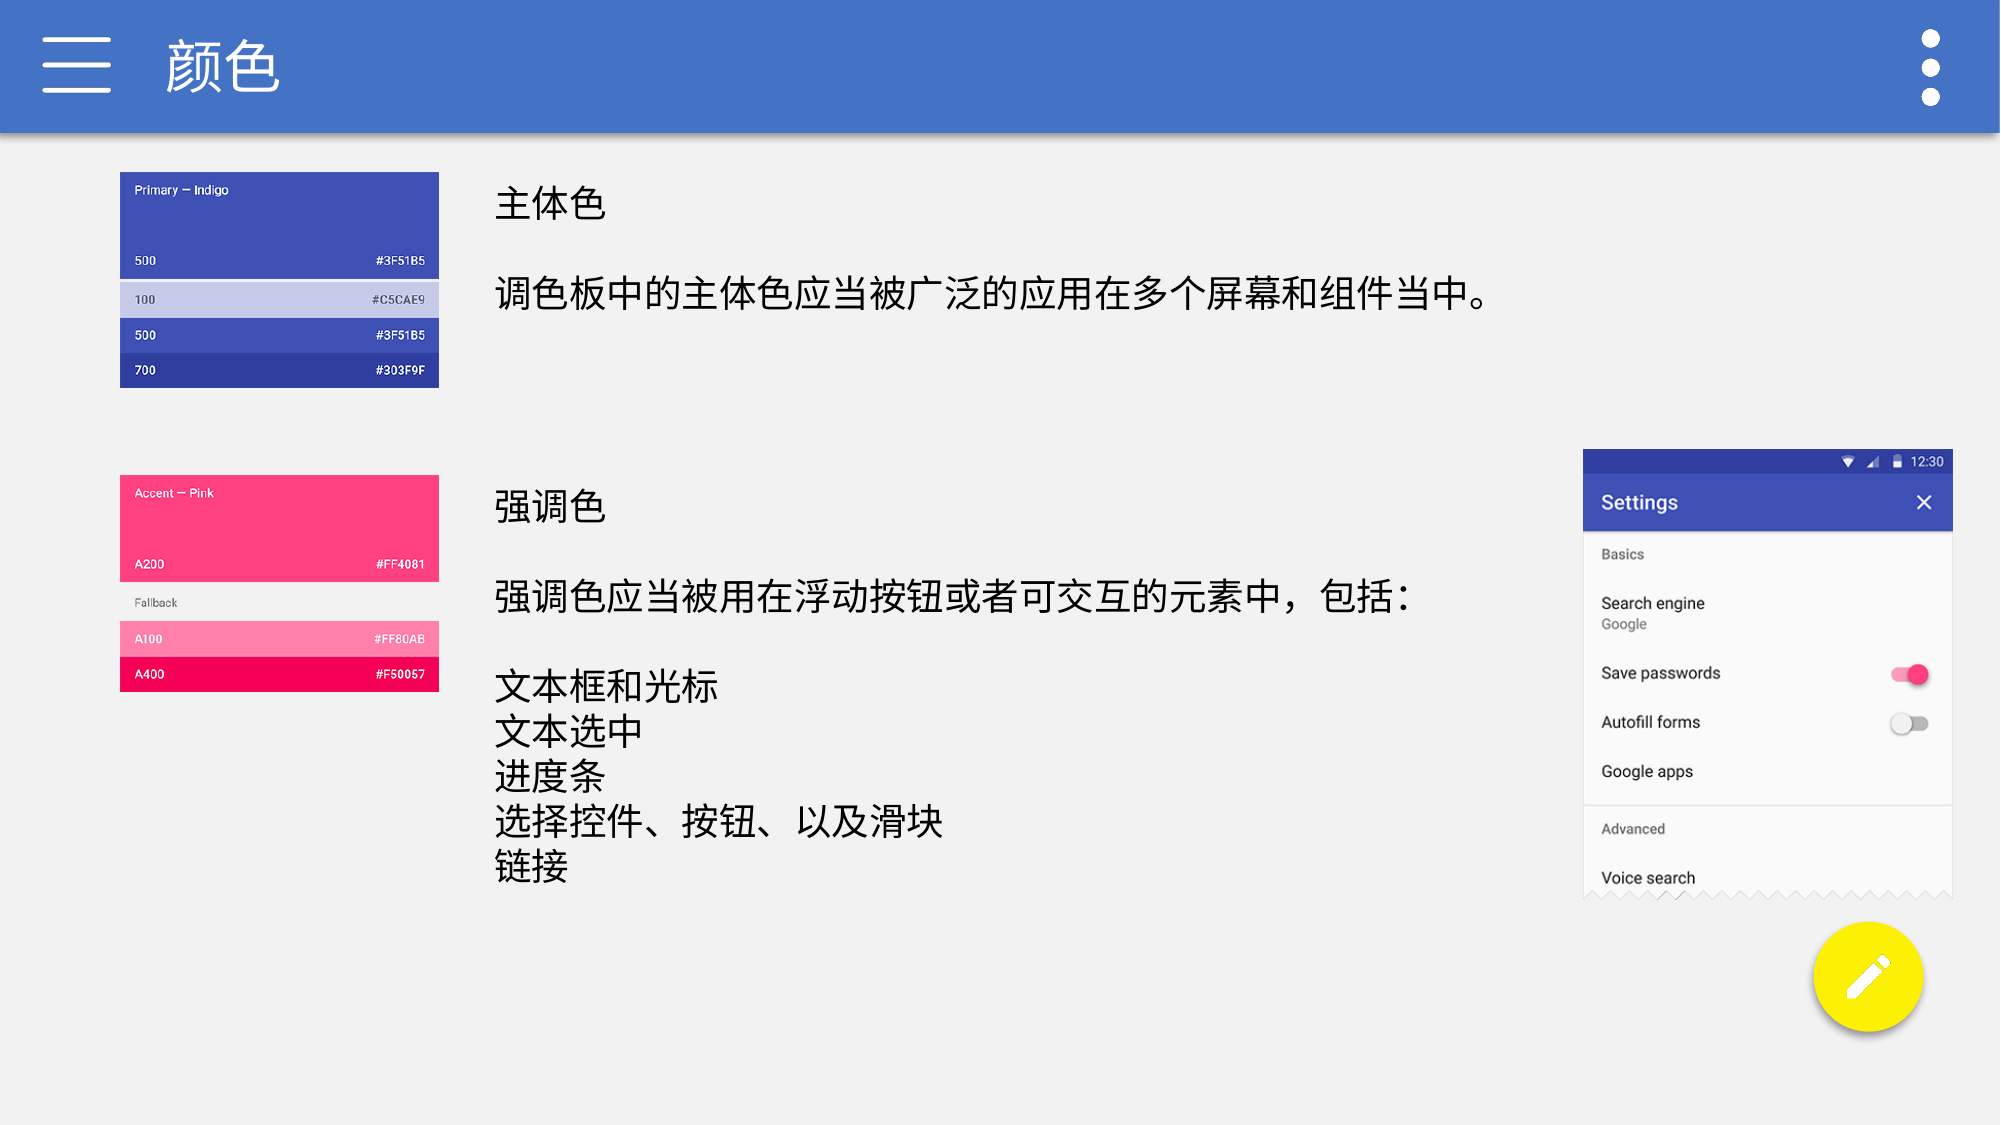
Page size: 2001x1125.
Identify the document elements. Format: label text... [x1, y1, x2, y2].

text_box 主体色 调色板中的主体色应当被广泛的应用在多个屏幕和组件当中。 [479, 172, 1717, 322]
picture [31, 29, 121, 101]
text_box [1813, 921, 1924, 1032]
picture [120, 172, 439, 388]
picture [1583, 449, 1953, 900]
picture [1891, 29, 1969, 106]
picture [120, 475, 439, 692]
text_box 强调色 强调色应当被用在浮动按钮或者可交互的元素中，包括： 文本框和光标 文本选中 进度条 选择控件、按钮、以及滑块 链接 [479, 475, 1449, 896]
text_box 颜色 [0, 0, 2000, 134]
